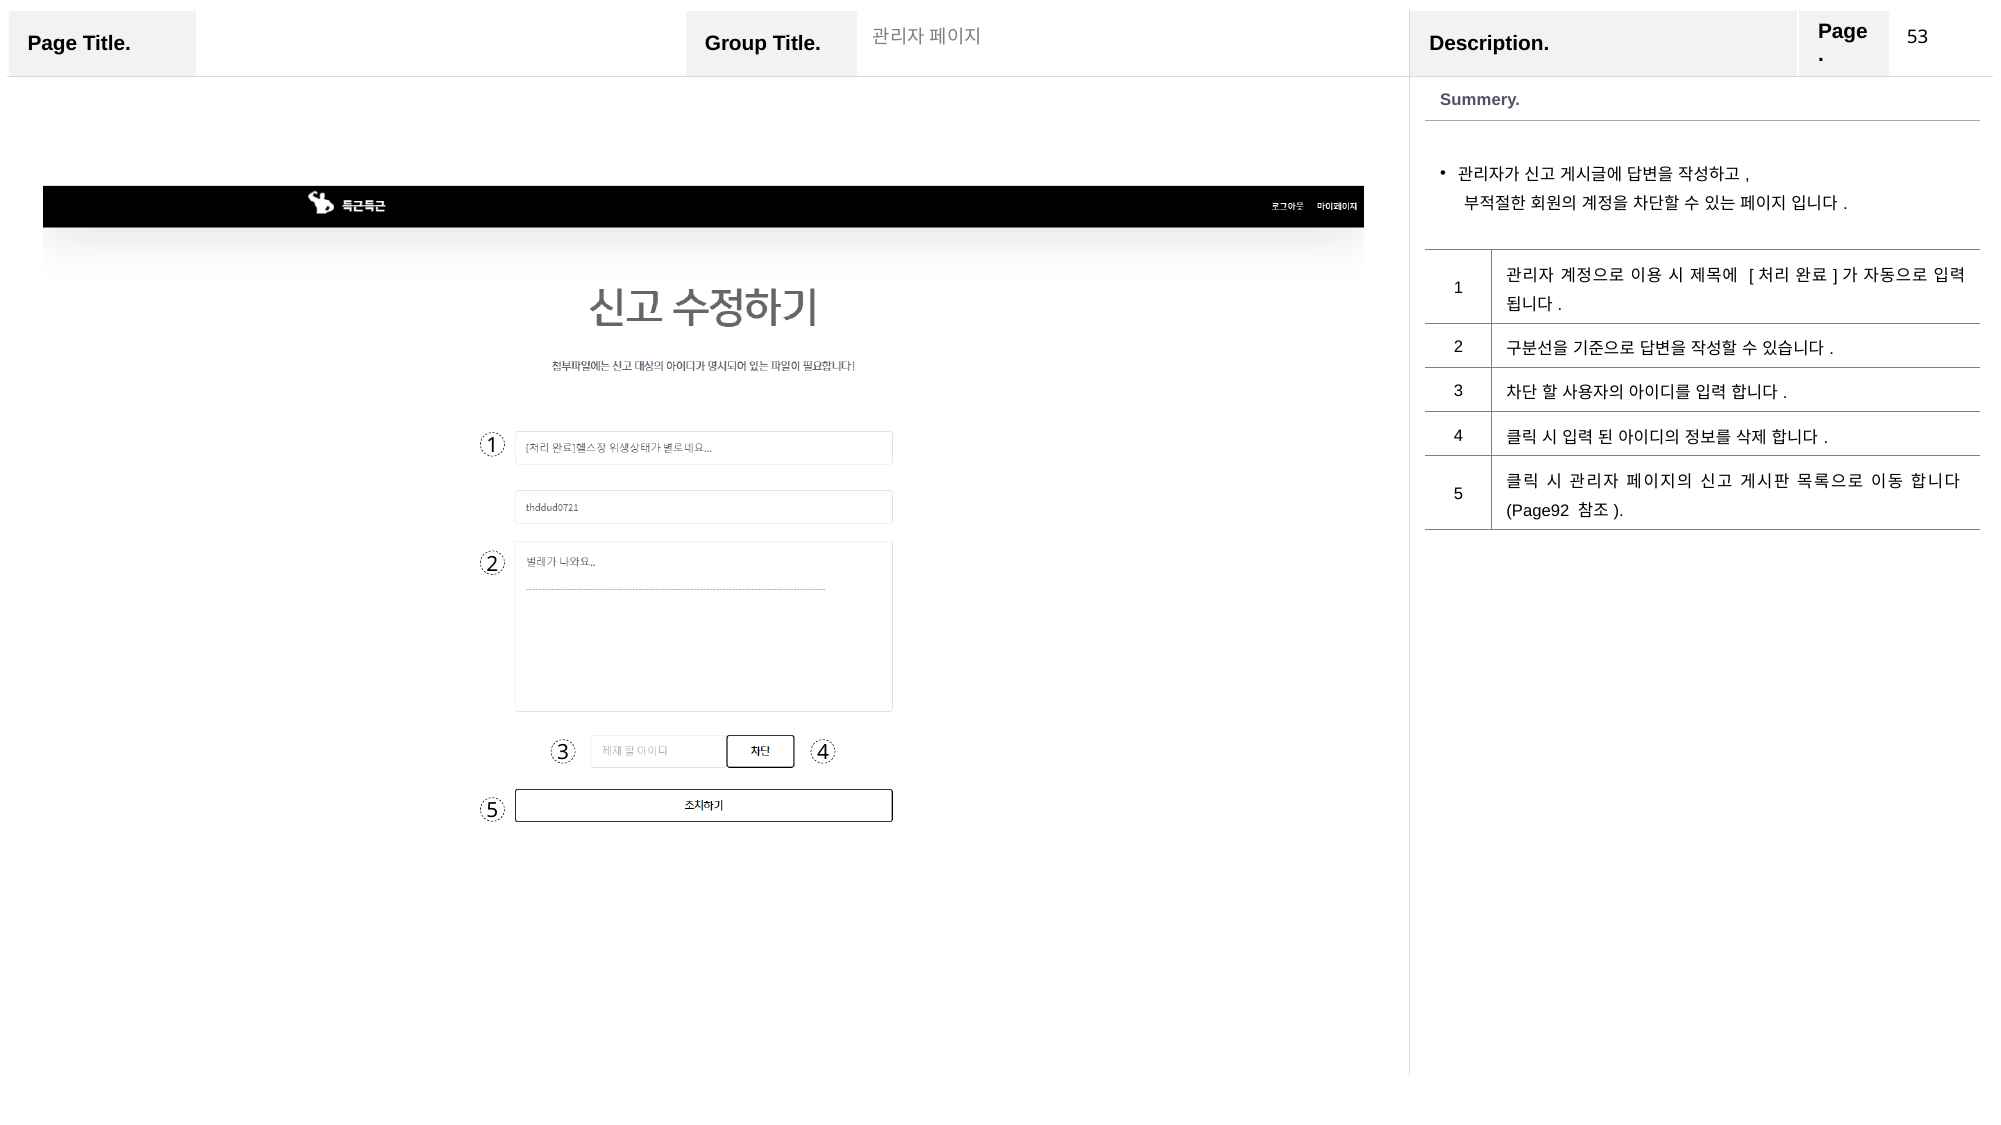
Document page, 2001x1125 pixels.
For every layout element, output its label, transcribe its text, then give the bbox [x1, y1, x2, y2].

table_cell 클릭 시 입력 된 아이디의 정보를 삭제 합니다. [1492, 412, 1980, 455]
table_cell 4 [1425, 412, 1491, 455]
list 관리자 페이지 [858, 18, 1405, 55]
table_cell 관리자가 신고 게시글에 답변을 작성하고, 부적절한 회원의 계정을 차단할 수 있는 페이지 입니다. [1425, 121, 1980, 249]
text_box 53 [1892, 17, 2000, 58]
table_cell 관리자 계정으로 이용 시 제목에 [처리 완료]가 자동으로 입력 됩니다. [1492, 250, 1980, 323]
table_cell 2 [1425, 324, 1491, 367]
table_cell 클릭 시 관리자 페이지의 신고 게시판 목록으로 이동 합니다(Page92 참조). [1492, 456, 1980, 529]
table_cell 1 [1425, 250, 1491, 323]
table_cell 구분선을 기준으로 답변을 작성할 수 있습니다. [1492, 324, 1980, 367]
table_cell 차단 할 사용자의 아이디를 입력 합니다. [1492, 368, 1980, 411]
table_cell 3 [1425, 368, 1491, 411]
table_cell 5 [1425, 456, 1491, 529]
picture [42, 184, 1365, 859]
table_header Summery. [1425, 78, 1980, 120]
